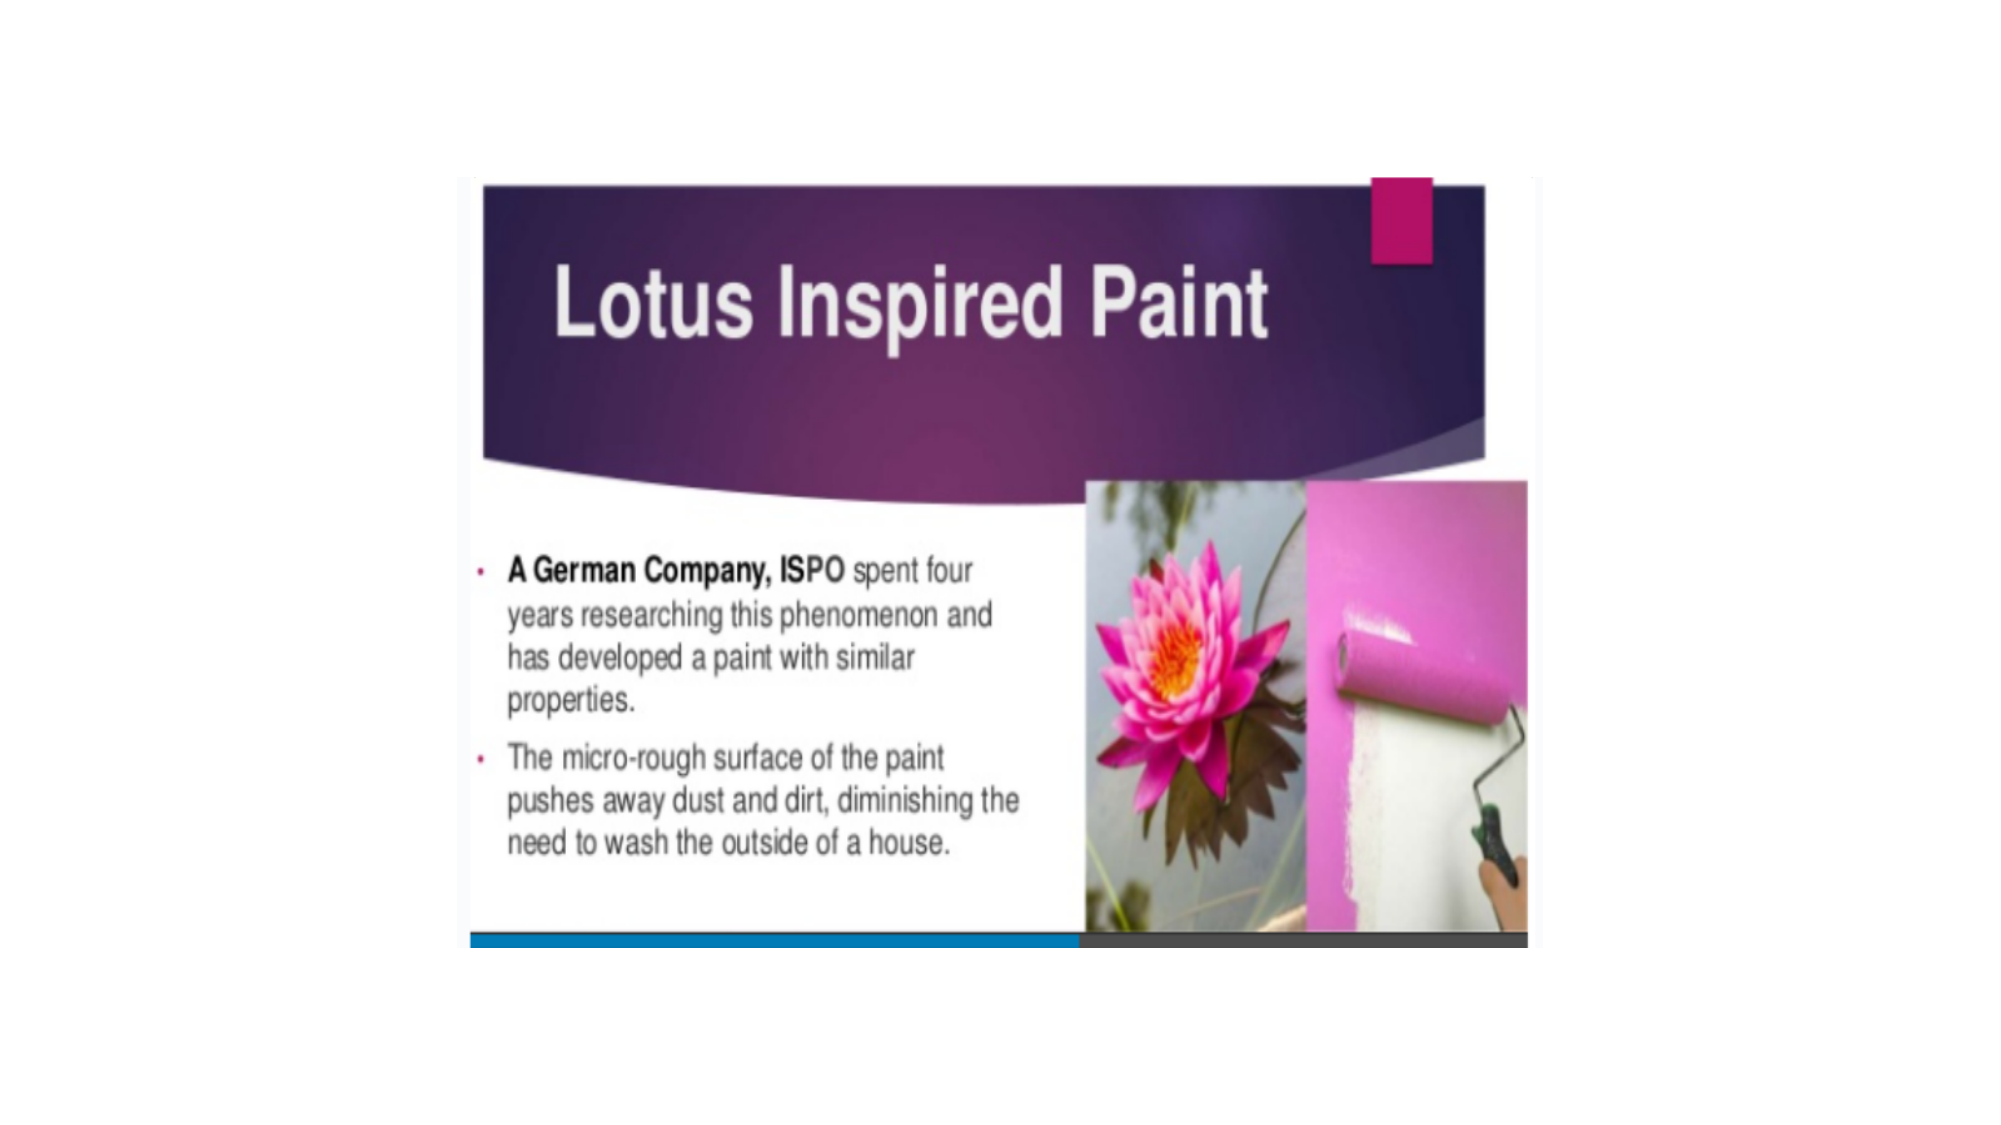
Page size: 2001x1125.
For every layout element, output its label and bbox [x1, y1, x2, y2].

picture [457, 177, 1543, 948]
